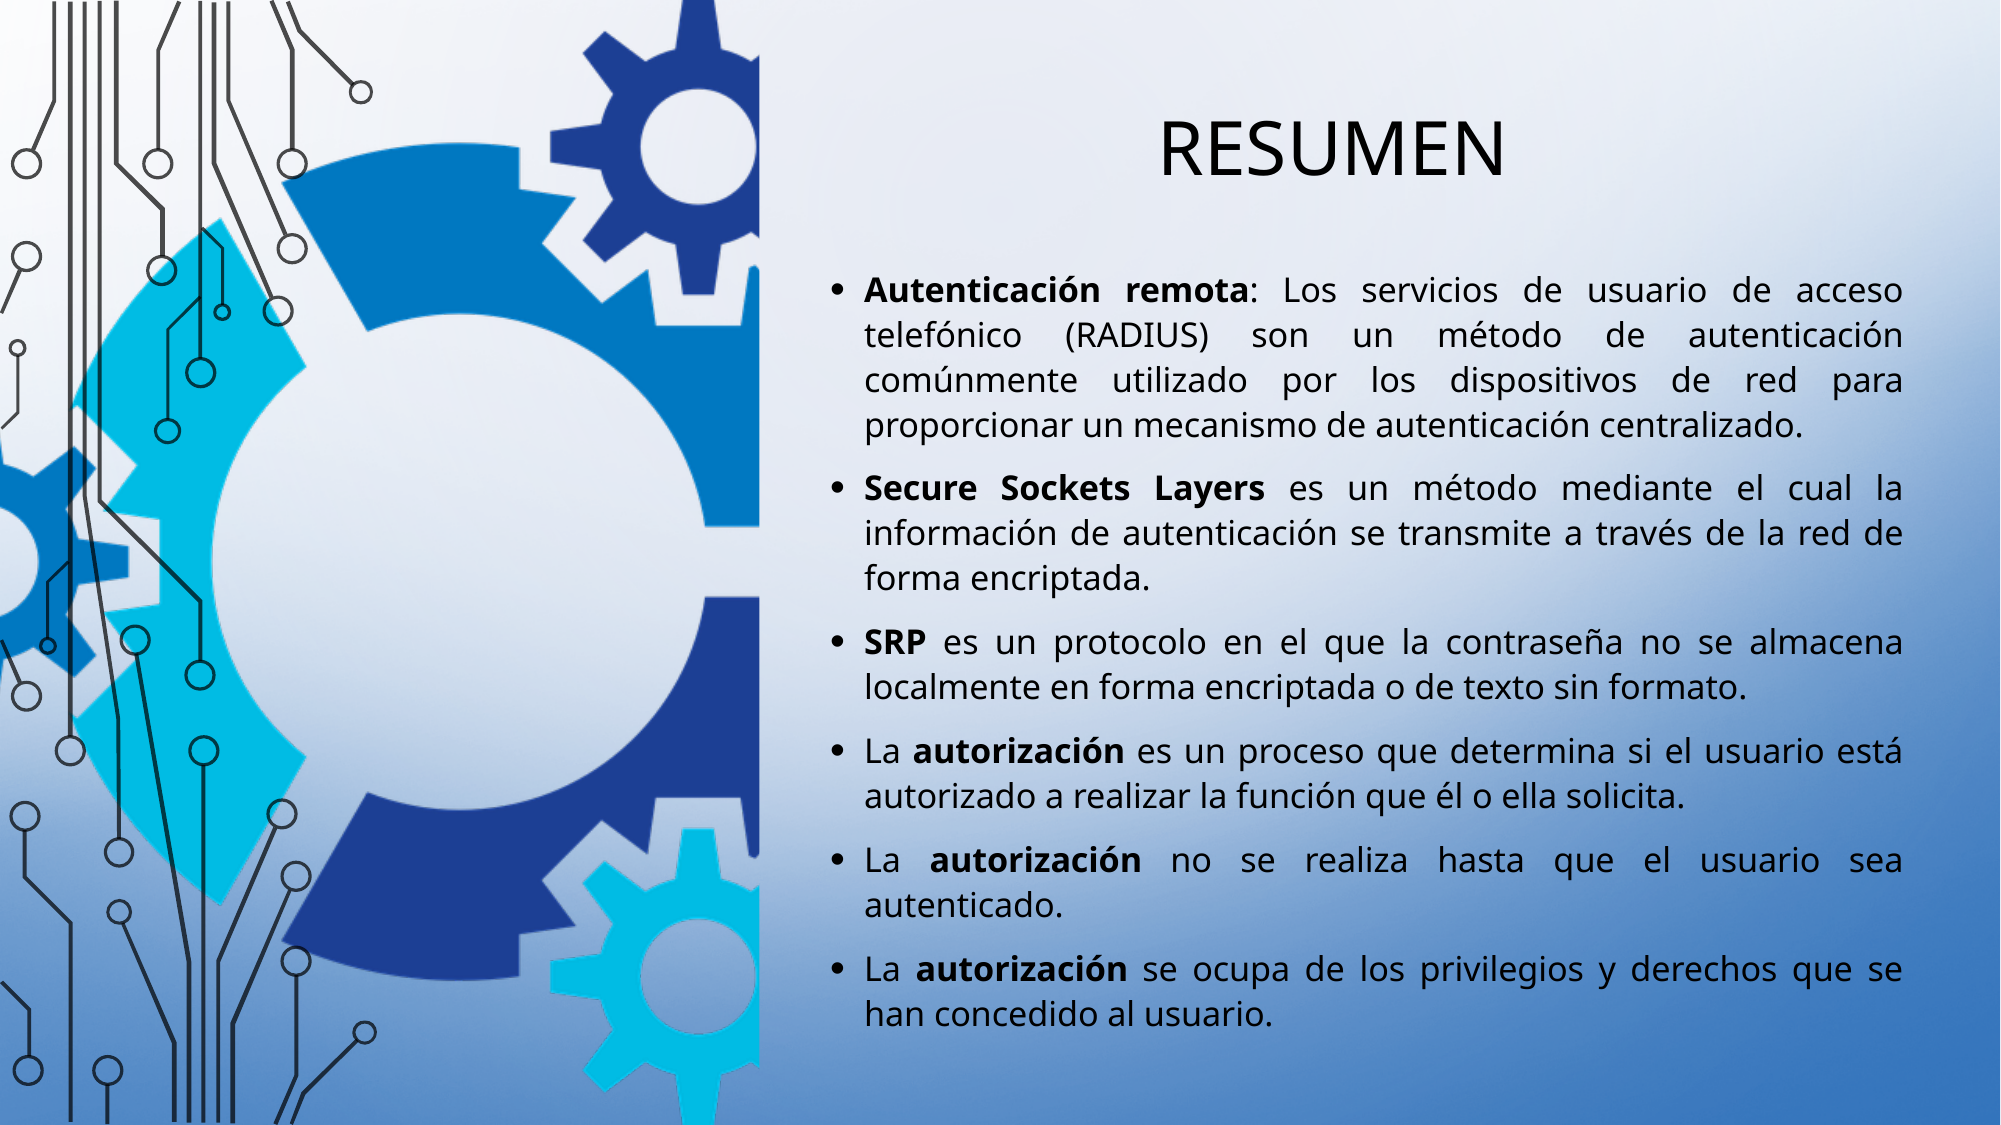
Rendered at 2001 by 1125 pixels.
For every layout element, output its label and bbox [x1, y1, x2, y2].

text_box [0, 0, 379, 1125]
picture [379, 0, 760, 1125]
text_box [760, 0, 2000, 1125]
